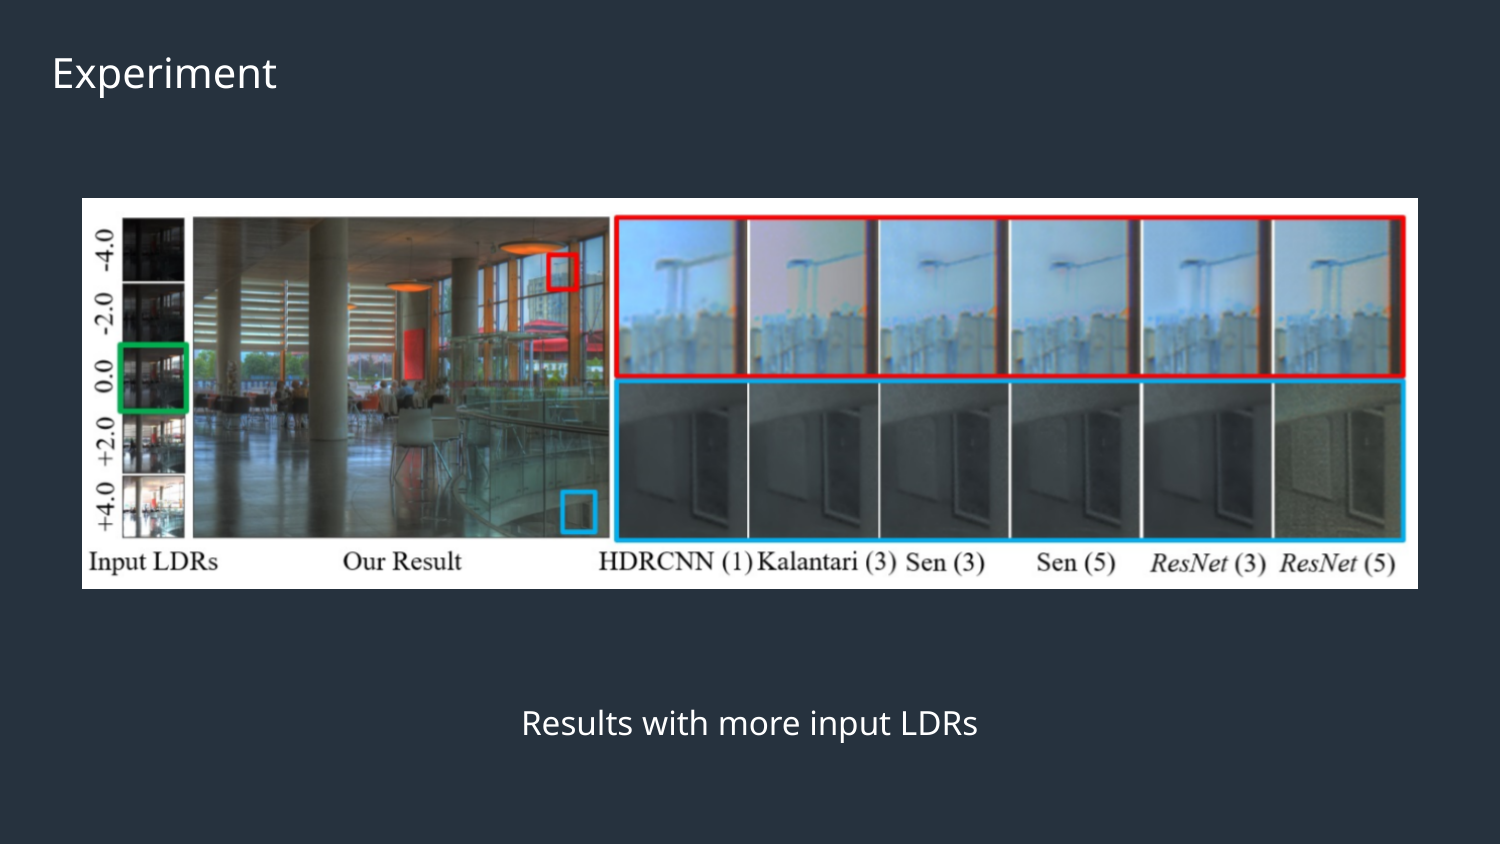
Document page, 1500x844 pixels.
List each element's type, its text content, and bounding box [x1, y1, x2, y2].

picture [81, 197, 1418, 589]
text_box Experiment [36, 39, 293, 105]
text_box Results with more input LDRs [506, 694, 994, 750]
